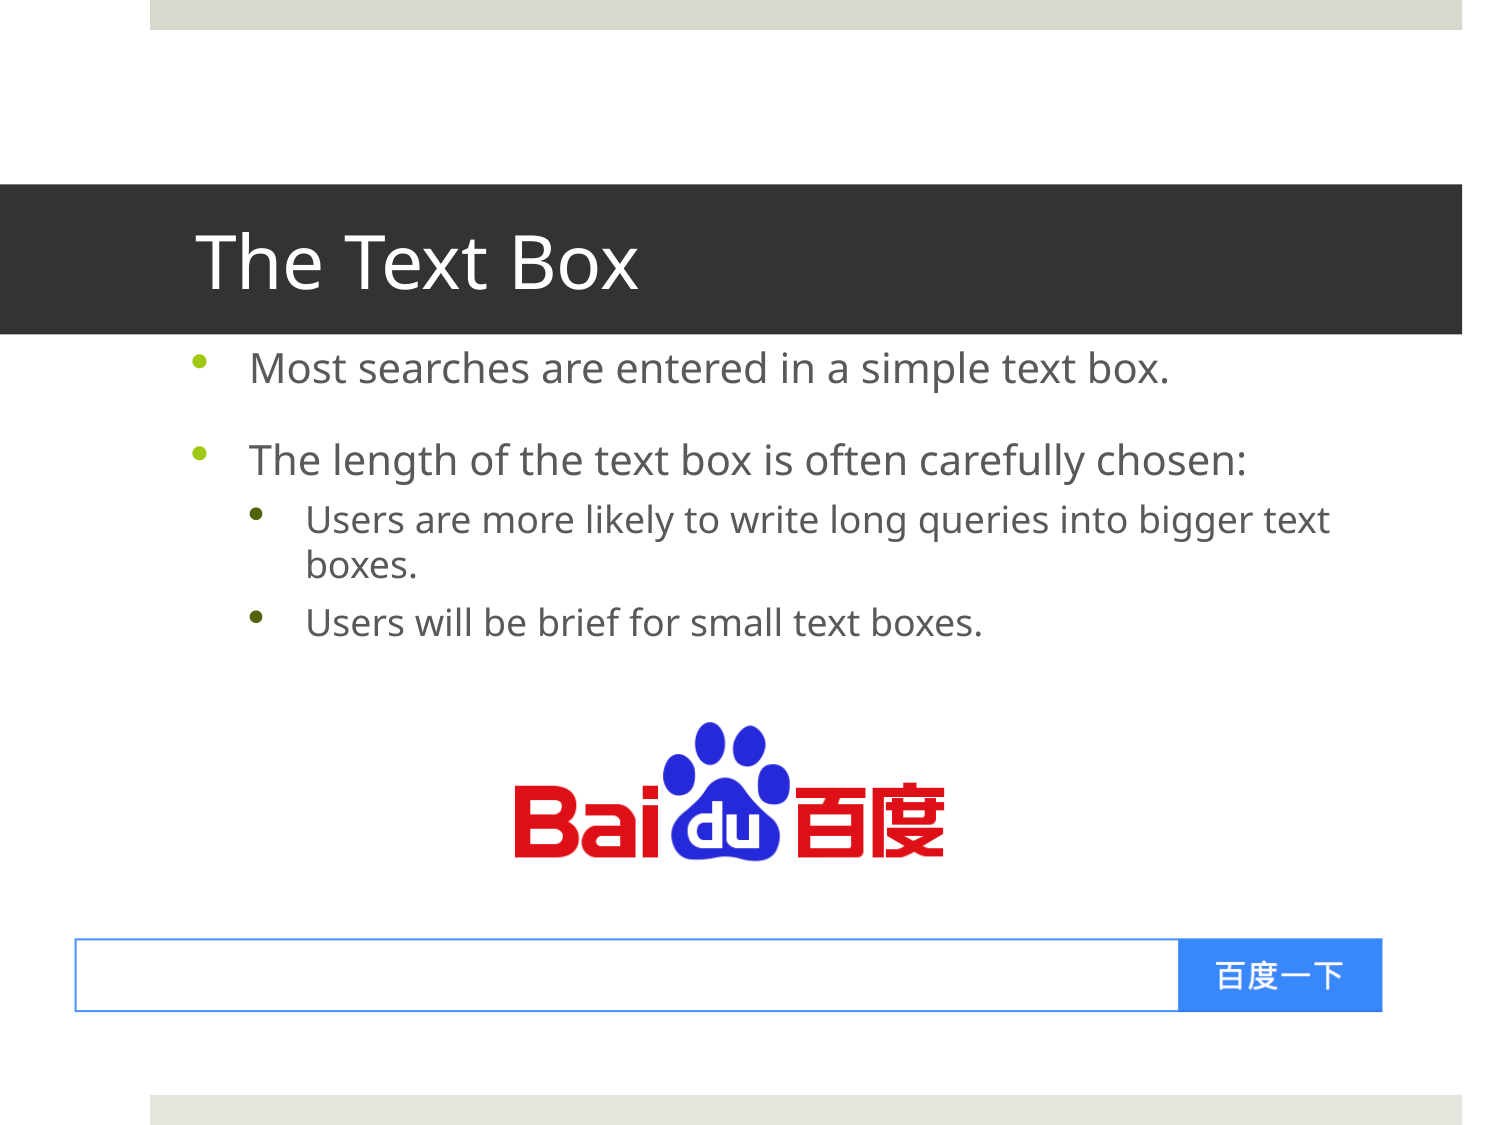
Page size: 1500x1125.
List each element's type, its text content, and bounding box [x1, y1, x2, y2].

list Most searches are entered in a simple text box. The length of the text box is often carefully chosen: Users are more likely to write long queries into bigger text boxes. Users will be brief for small text boxes. [177, 334, 1426, 673]
title The Text Box [0, 184, 1463, 335]
picture [0, 673, 1500, 1029]
